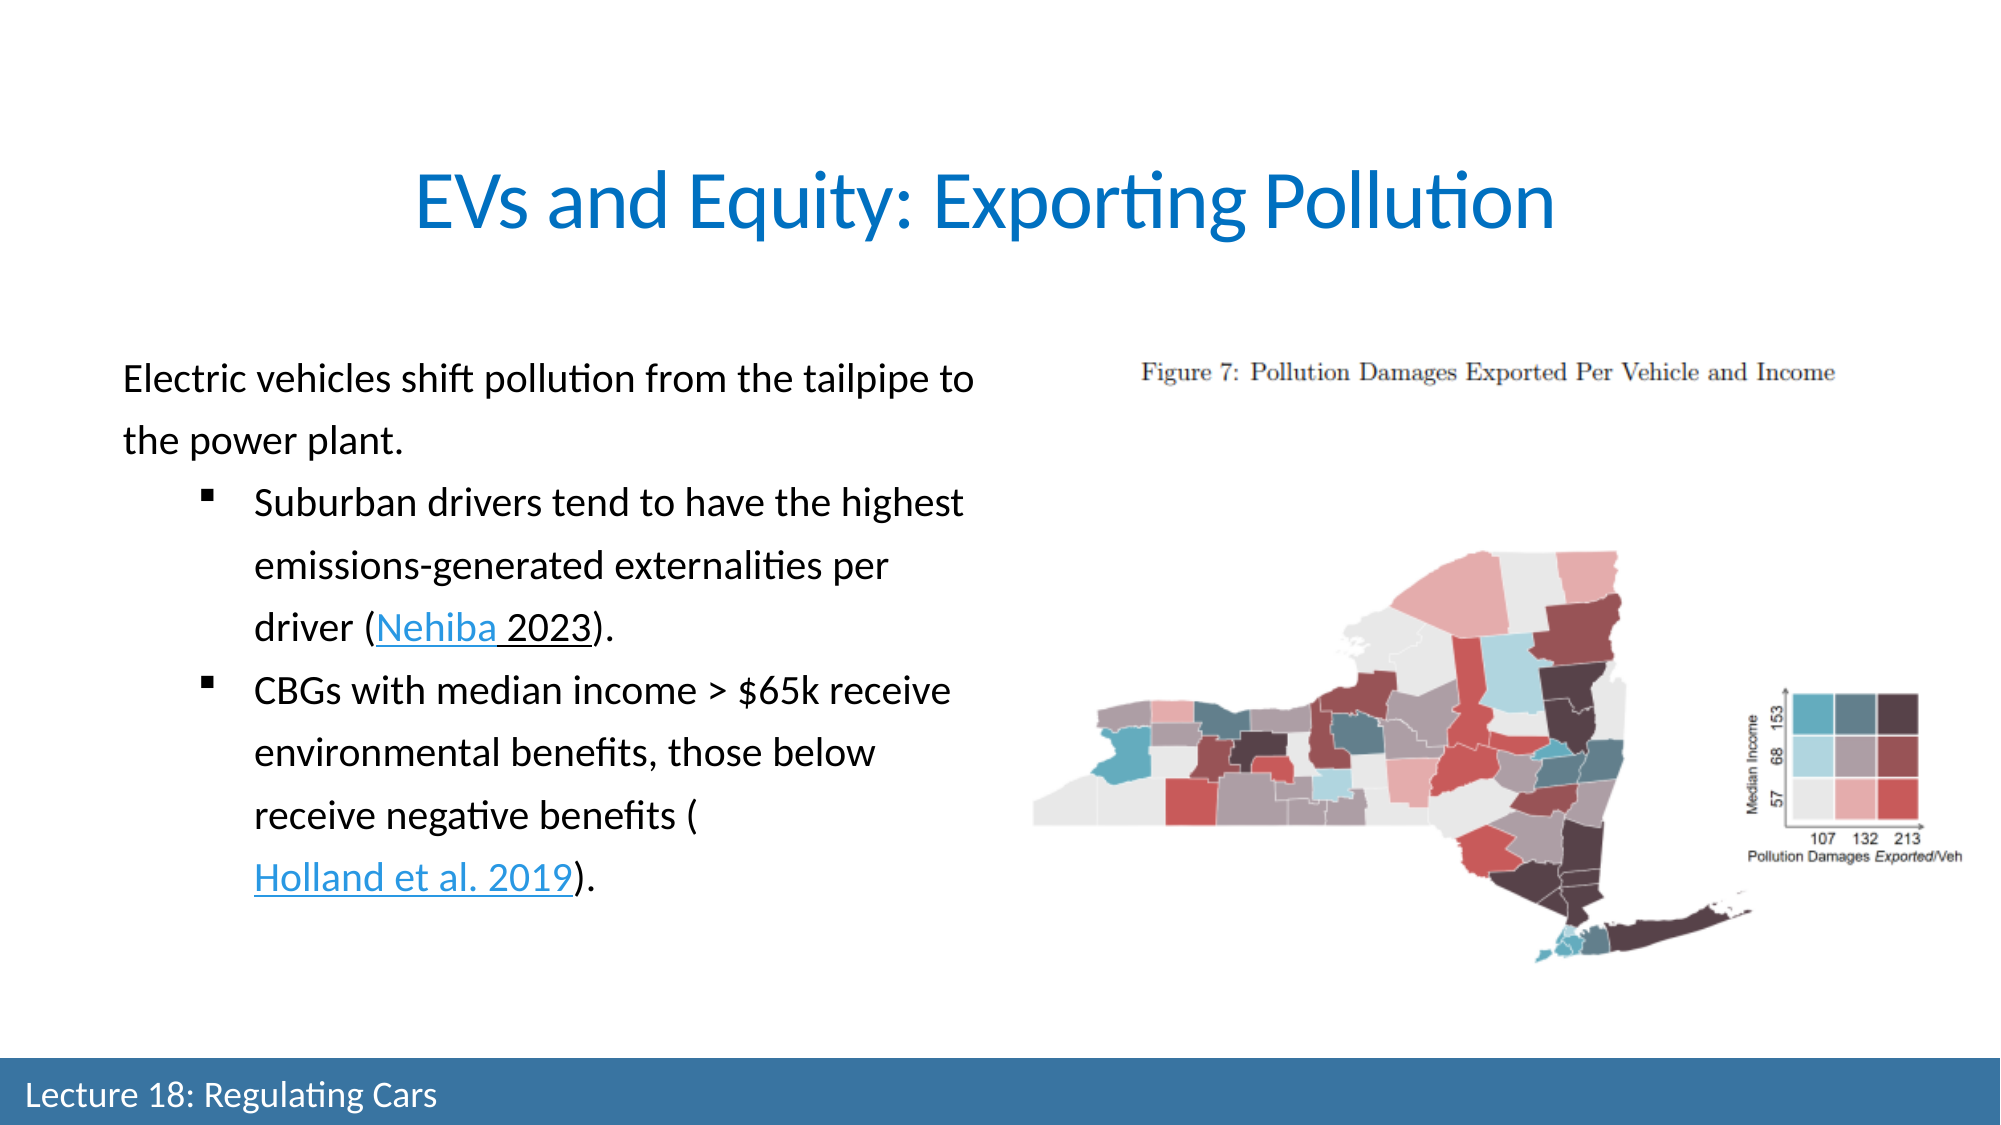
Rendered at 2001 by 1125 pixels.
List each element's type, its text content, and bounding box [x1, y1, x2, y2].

picture [999, 321, 1983, 981]
text_box Electric vehicles shift pollution from the tailpipe to the power plant. Suburban drivers tend to have the highest emissions-generated externalities per driver (Nehiba 2023). CBGs with median income > $65k receive environmental benefits, those below receive negative benefits (Holland et al. 2019). [108, 330, 999, 908]
text_box EVs and Equity: Exporting Pollution [393, 0, 1579, 254]
